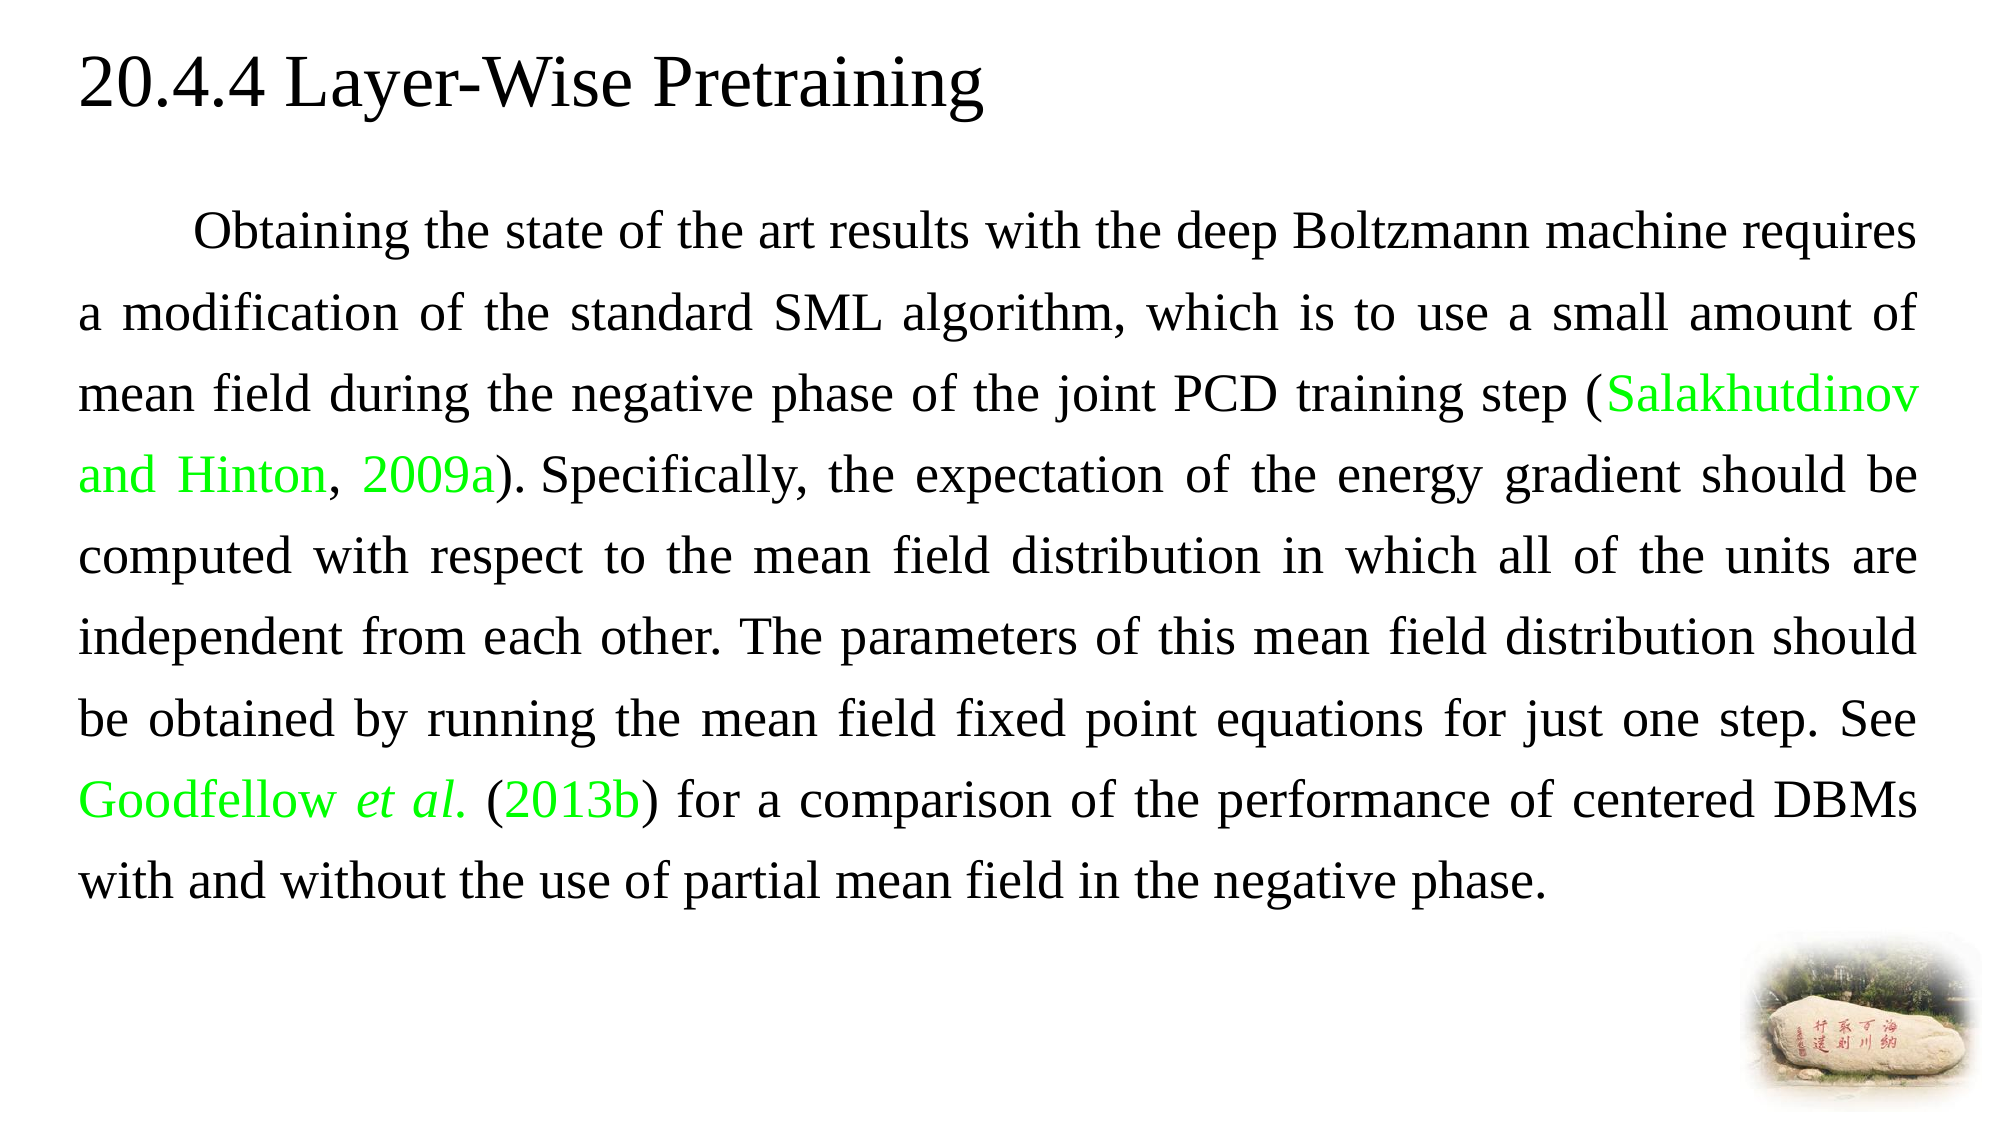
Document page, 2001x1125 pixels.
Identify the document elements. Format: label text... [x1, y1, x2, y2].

picture [1740, 927, 1985, 1112]
list Obtaining the state of the art results with the deep Boltzmann machine requires a modification of the standard SML algorithm, which is to use a small amount of mean field during the negative phase of the joint PCD training step (Salakhutdinov and Hinton, 2009a). Specifically, the expectation of the energy gradient should be computed with respect to the mean field distribution in which all of the units are independent from each other. The parameters of this mean field distribution should be obtained by running the mean field fixed point equations for just one step. See Goodfellow et al. (2013b) for a comparison of the performance of centered DBMs with and without the use of partial mean field in the negative phase. [63, 171, 1936, 1014]
title 20.4.4 Layer-Wise Pretraining [63, 21, 1936, 142]
